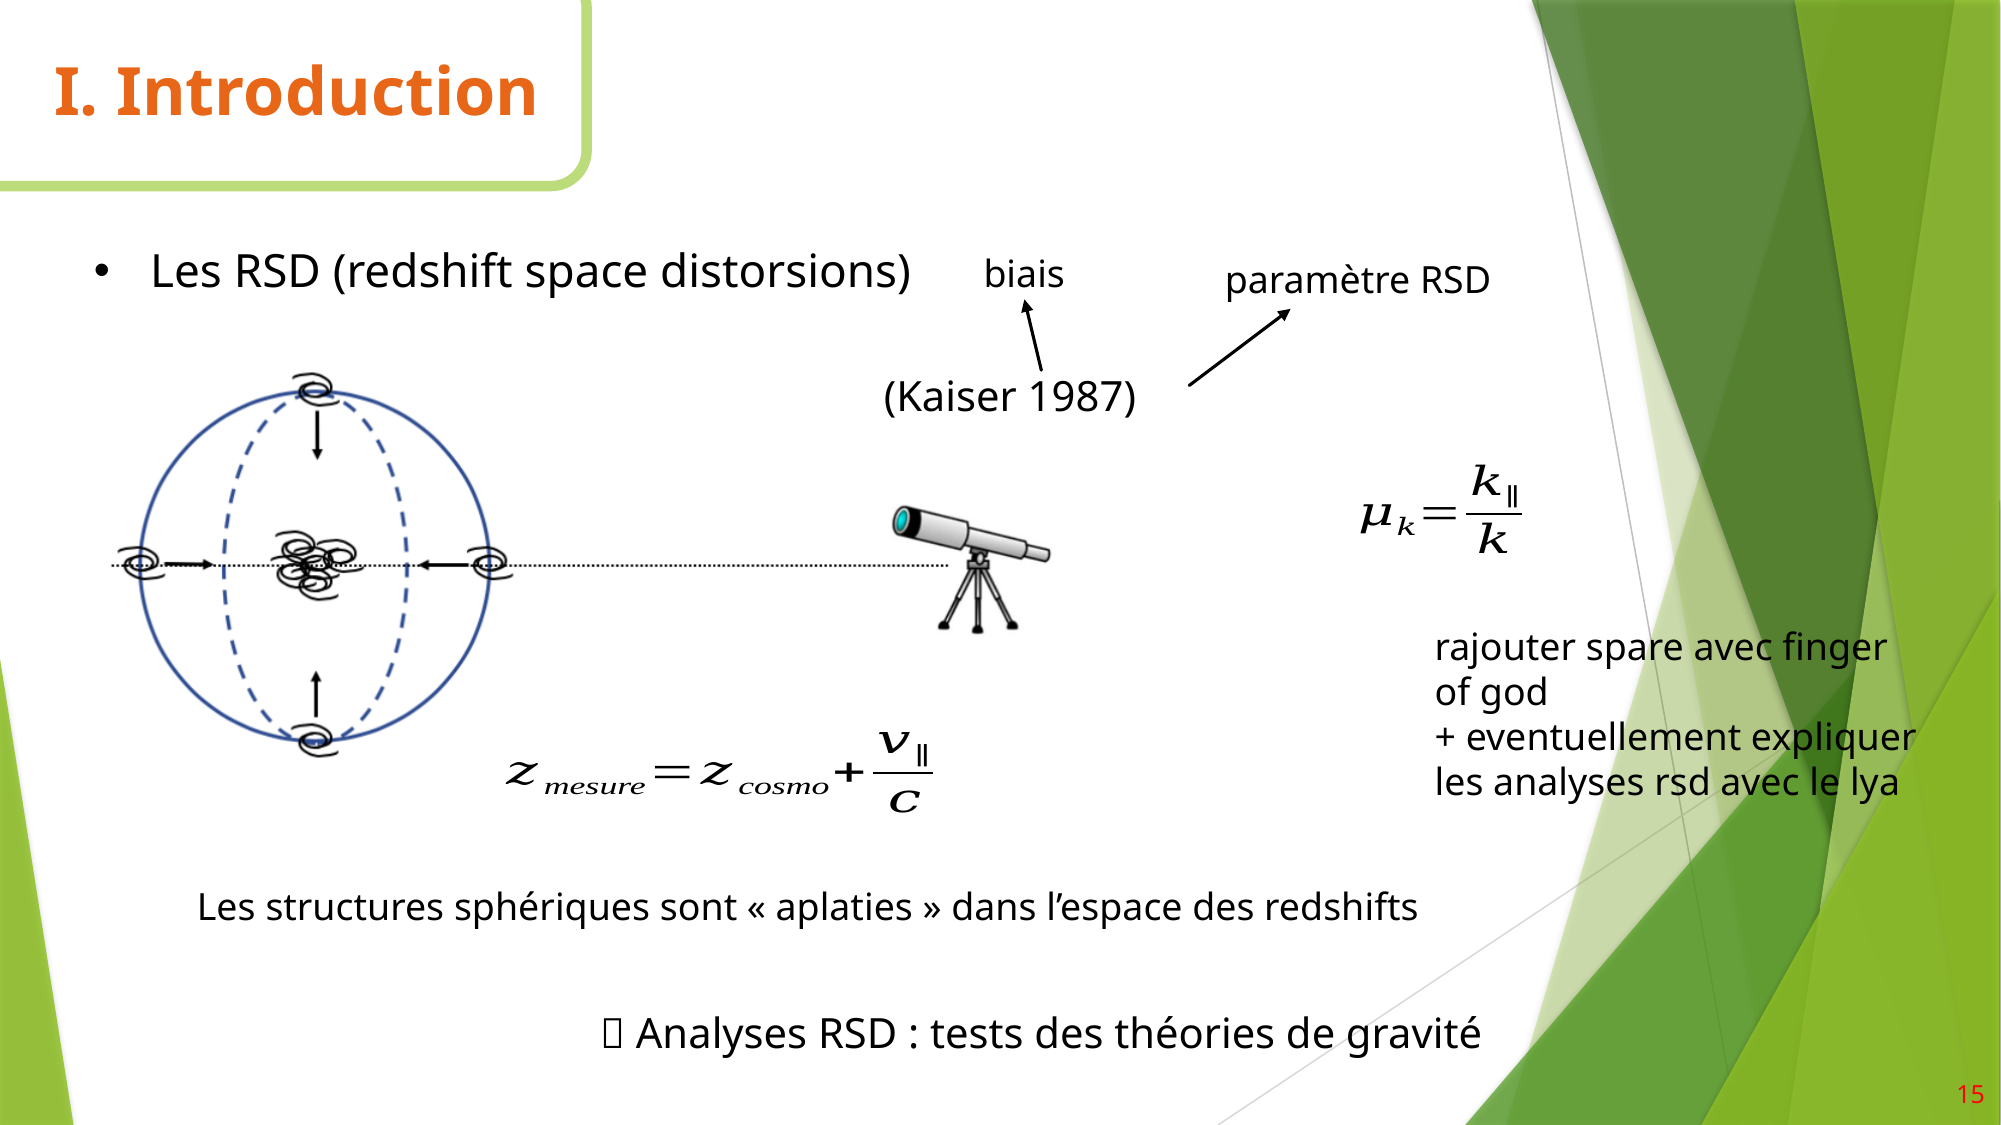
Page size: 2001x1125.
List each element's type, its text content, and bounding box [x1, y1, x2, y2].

slide_number 15 [1887, 1065, 2000, 1125]
text_box Les RSD (redshift space distorsions) [79, 234, 927, 305]
picture [92, 352, 1066, 772]
text_box Les structures sphériques sont « aplaties » dans l’espace des redshifts [182, 875, 1435, 936]
text_box [0, 0, 589, 188]
text_box rajouter spare avec finger of god + eventuellement expliquer les analyses rsd avec le lya [1419, 615, 1935, 811]
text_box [1023, 298, 1042, 371]
text_box paramètre RSD [1210, 248, 1507, 308]
text_box  Analyses RSD : tests des théories de gravité [585, 999, 1498, 1065]
text_box biais [968, 242, 1080, 303]
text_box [1188, 308, 1292, 386]
